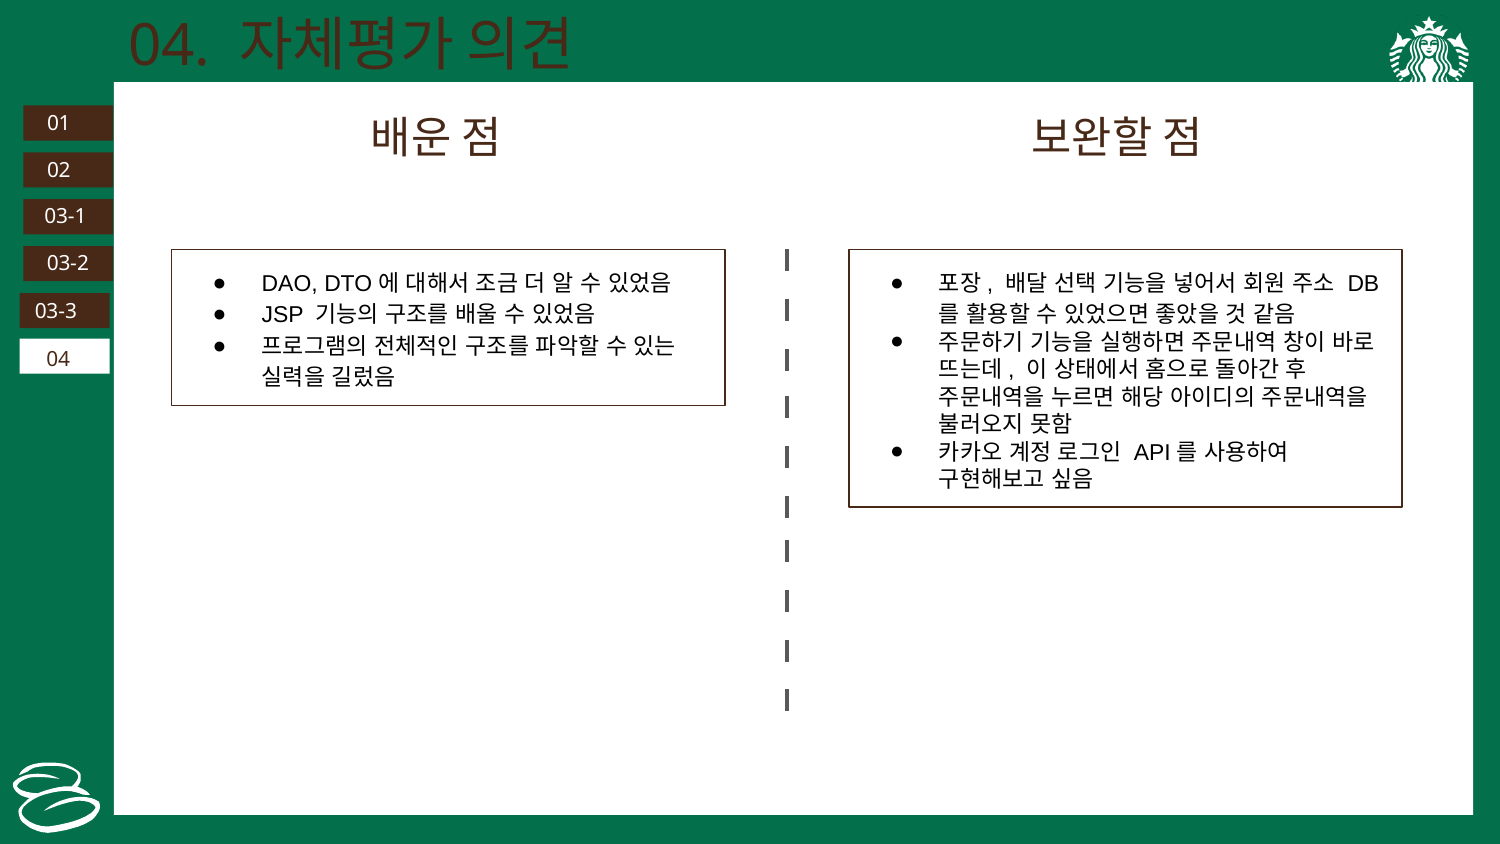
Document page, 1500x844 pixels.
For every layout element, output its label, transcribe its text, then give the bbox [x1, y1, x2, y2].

text_box 04. 자체평가 의견 [113, 0, 1119, 85]
picture [1388, 13, 1469, 82]
text_box 포장, 배달 선택 기능을 넣어서 회원 주소 DB를 활용할 수 있었으면 좋았을 것 같음 주문하기 기능을 실행하면 주문내역 창이 바로 뜨는데, 이 상태에서 홈으로 돌아간 후 주문내역을 누르면 해당 아이디의 주문내역을 불러오지 못함 카카오 계정 로그인 API를 사용하여 구현해보고 싶음 [848, 249, 1403, 508]
text_box 보완할 점 [1016, 101, 1294, 170]
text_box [19, 101, 123, 380]
text_box DAO, DTO에 대해서 조금 더 알 수 있었음 JSP 기능의 구조를 배울 수 있었음 프로그램의 전체적인 구조를 파악할 수 있는 실력을 길렀음 [171, 249, 725, 406]
text_box 배운 점 [355, 101, 581, 170]
